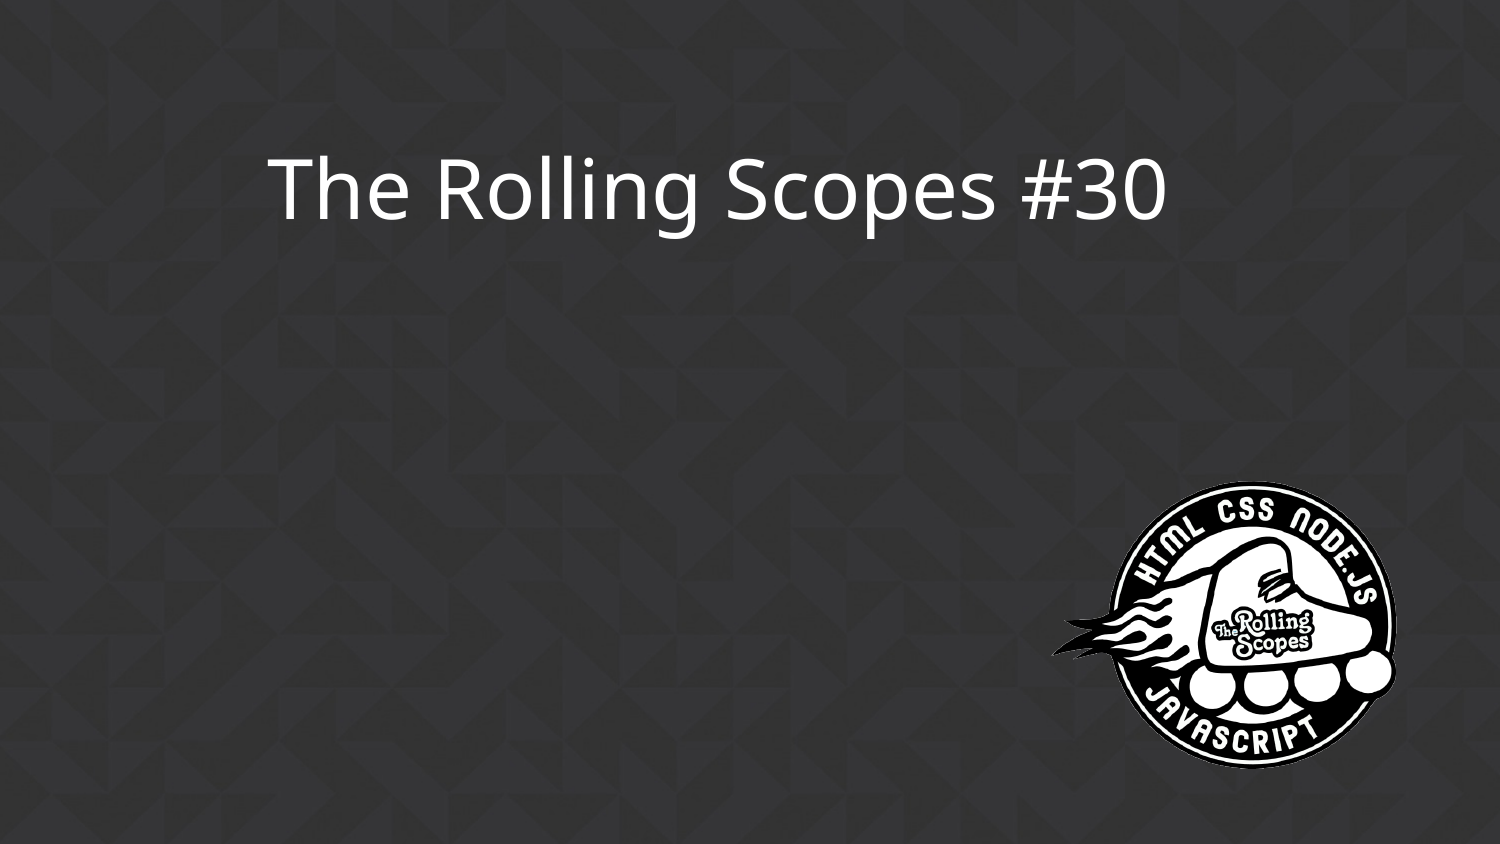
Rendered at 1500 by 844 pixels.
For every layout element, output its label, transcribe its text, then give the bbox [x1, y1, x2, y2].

picture [0, 0, 1500, 844]
text_box The Rolling Scopes #30 [252, 129, 1269, 245]
